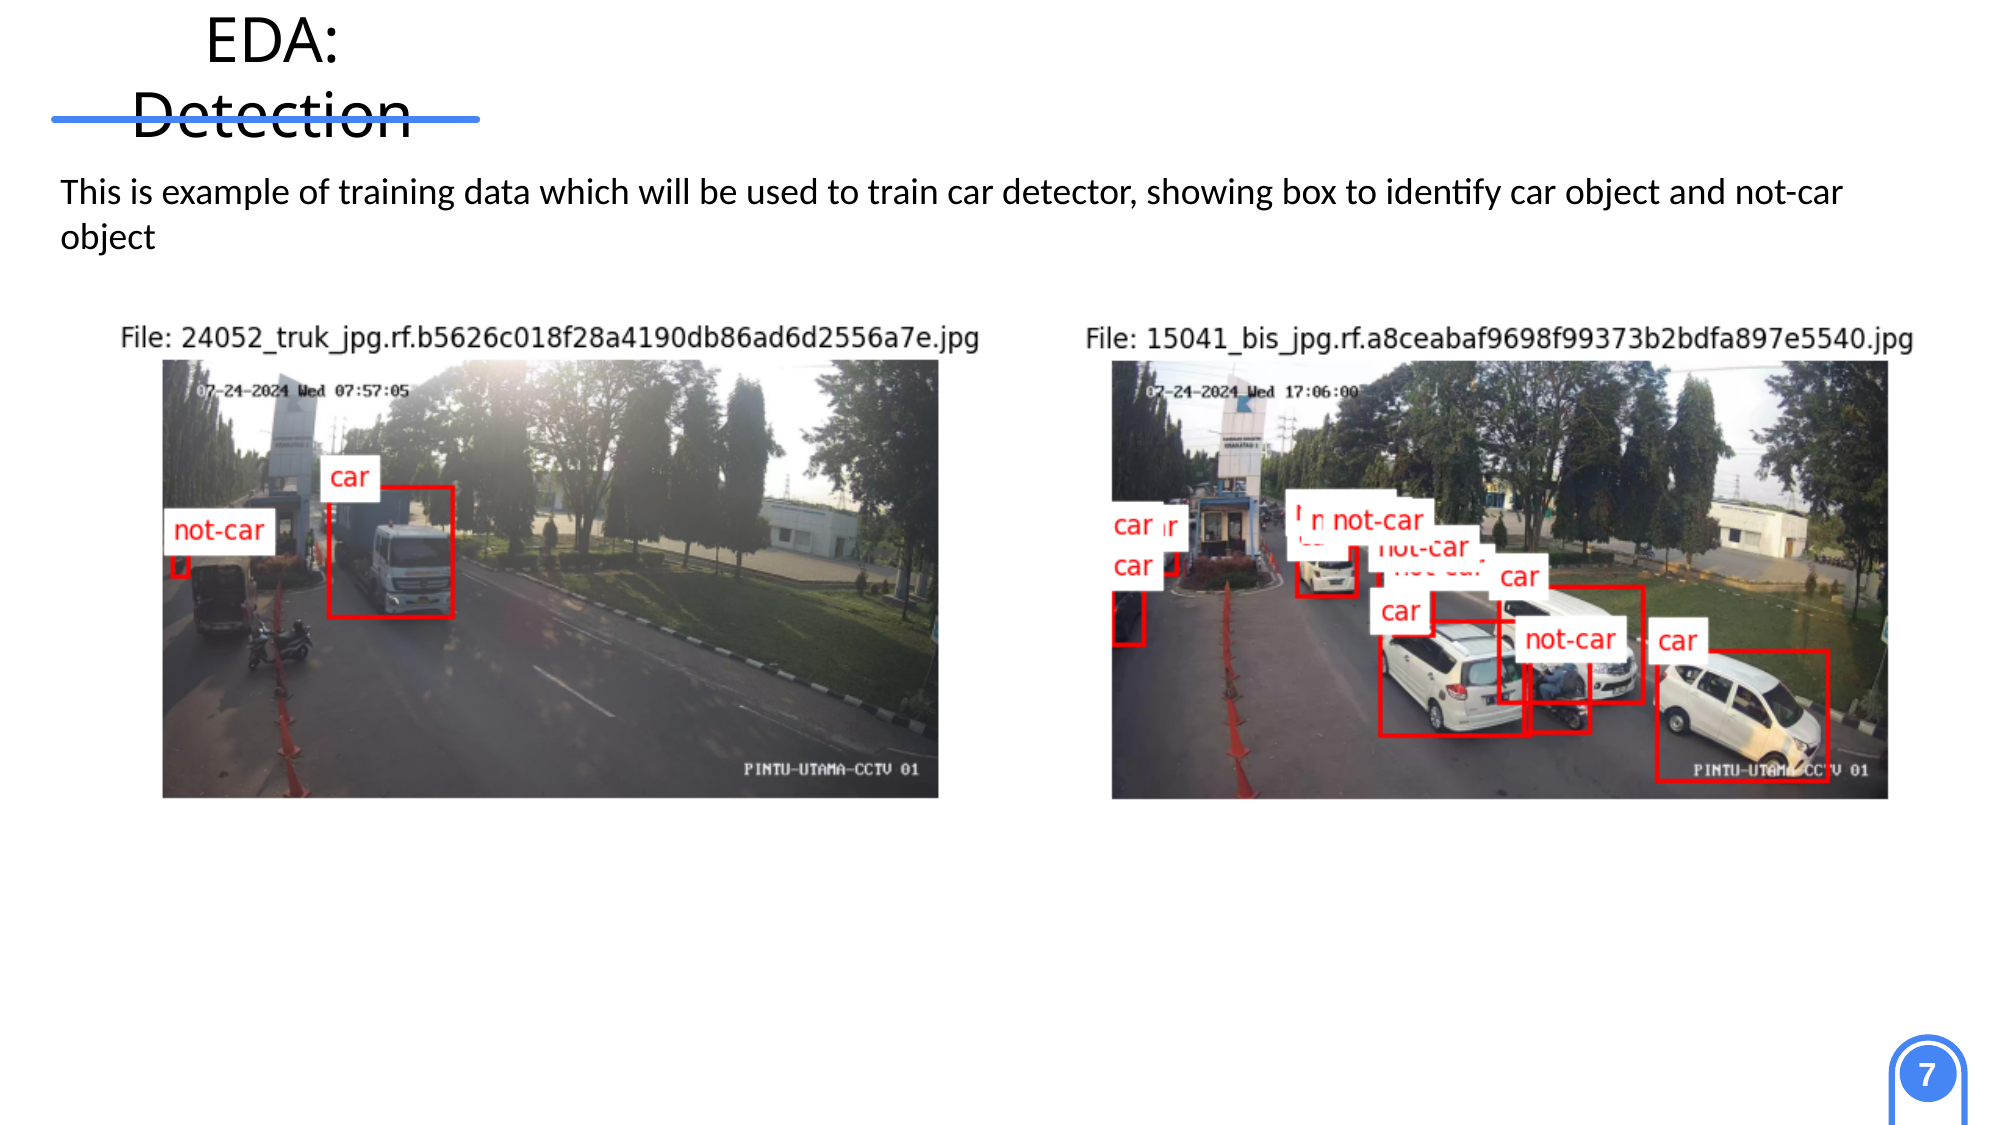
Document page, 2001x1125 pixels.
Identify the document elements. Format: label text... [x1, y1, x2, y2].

text_box This is example of training data which will be used to train car detector, showing box to identify car object and not-car object [45, 159, 1944, 265]
picture [105, 310, 995, 814]
text_box EDA: Detection [45, 43, 500, 107]
picture [1070, 311, 1929, 815]
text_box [1891, 1037, 1969, 1125]
